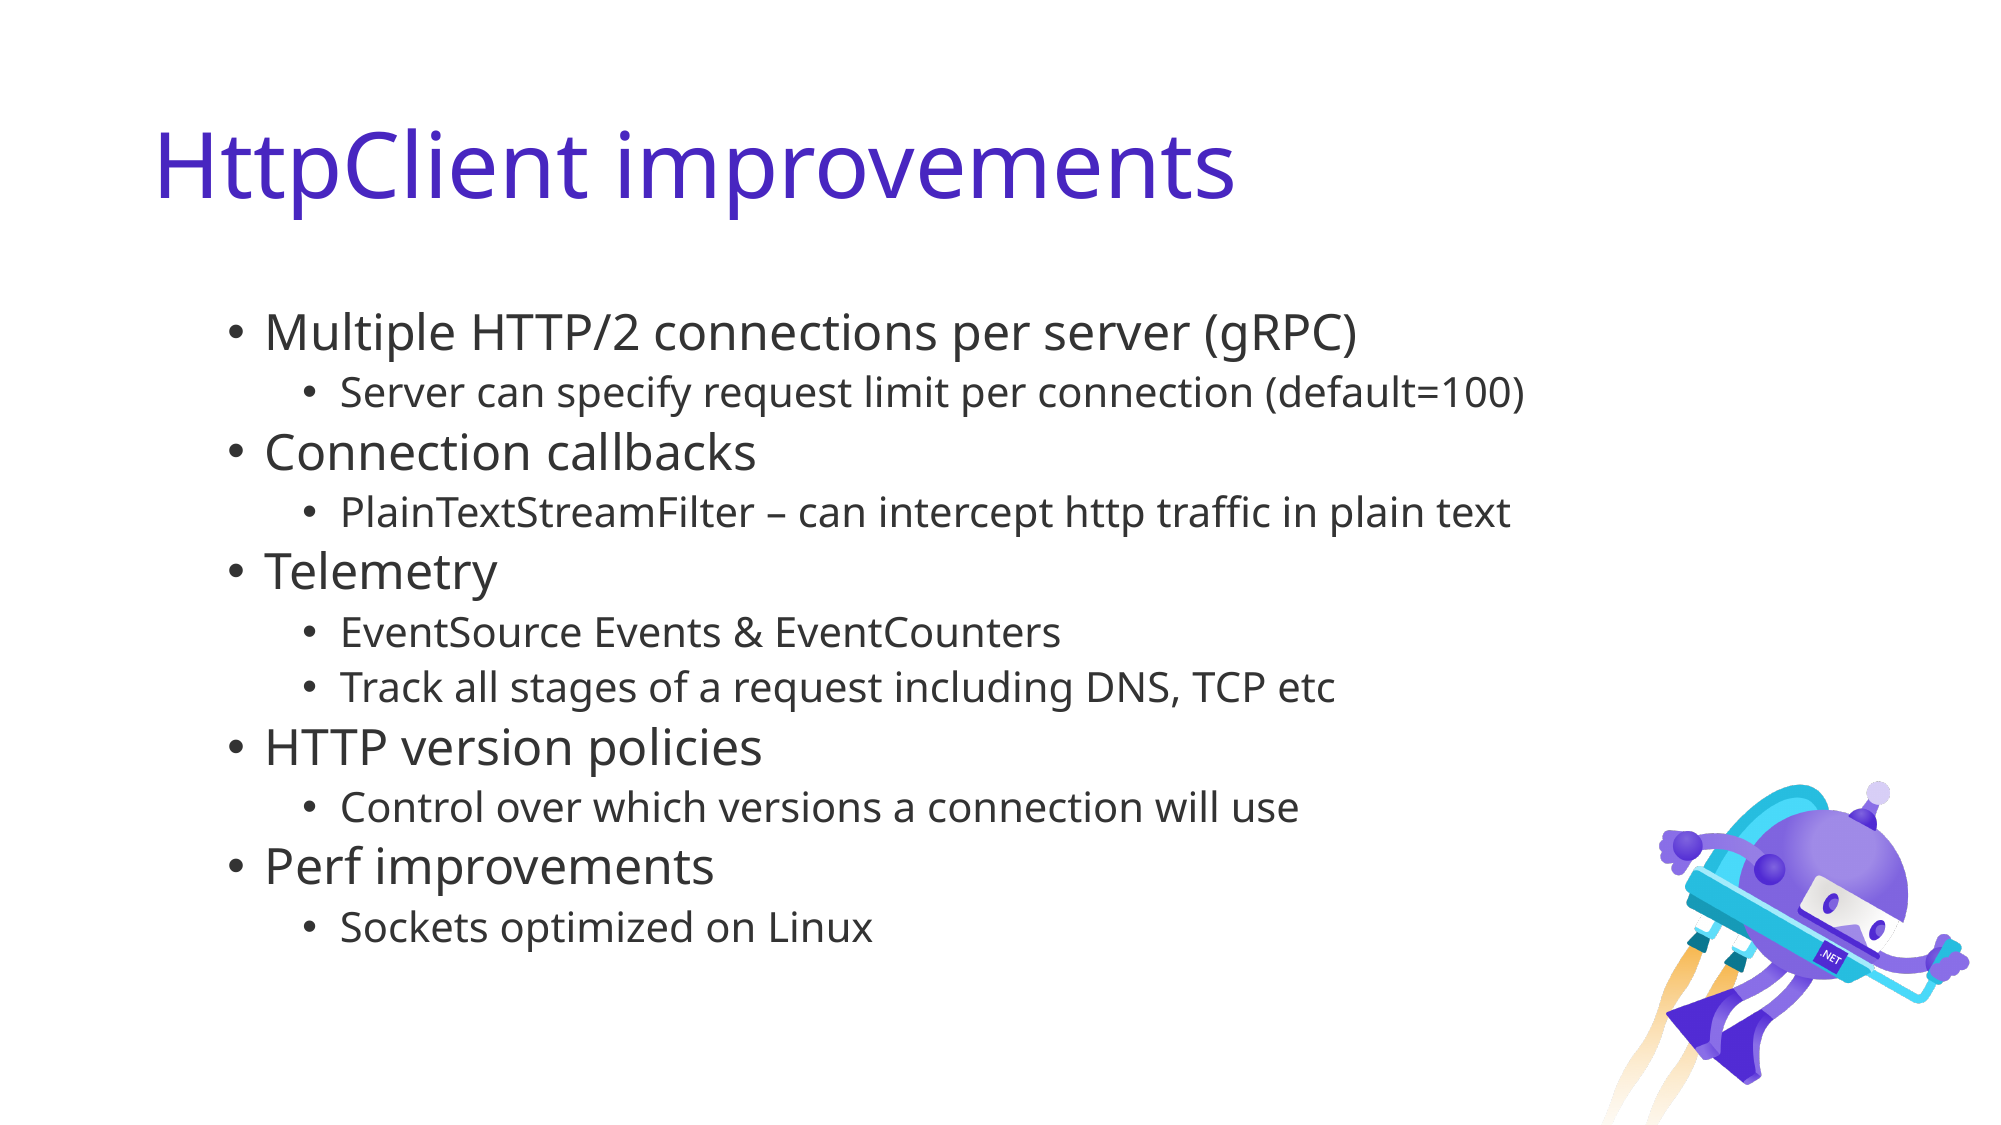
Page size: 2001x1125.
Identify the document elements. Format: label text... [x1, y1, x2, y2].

list Multiple HTTP/2 connections per server (gRPC) Server can specify request limit per connection (default=100) Connection callbacks PlainTextStreamFilter – can intercept http traffic in plain text Telemetry EventSource Events & EventCounters Track all stages of a request including DNS, TCP etc HTTP version policies Control over which versions a connection will use Perf improvements Sockets optimized on Linux [137, 299, 1863, 1014]
title HttpClient improvements [137, 59, 1863, 278]
picture [1508, 759, 2000, 1125]
